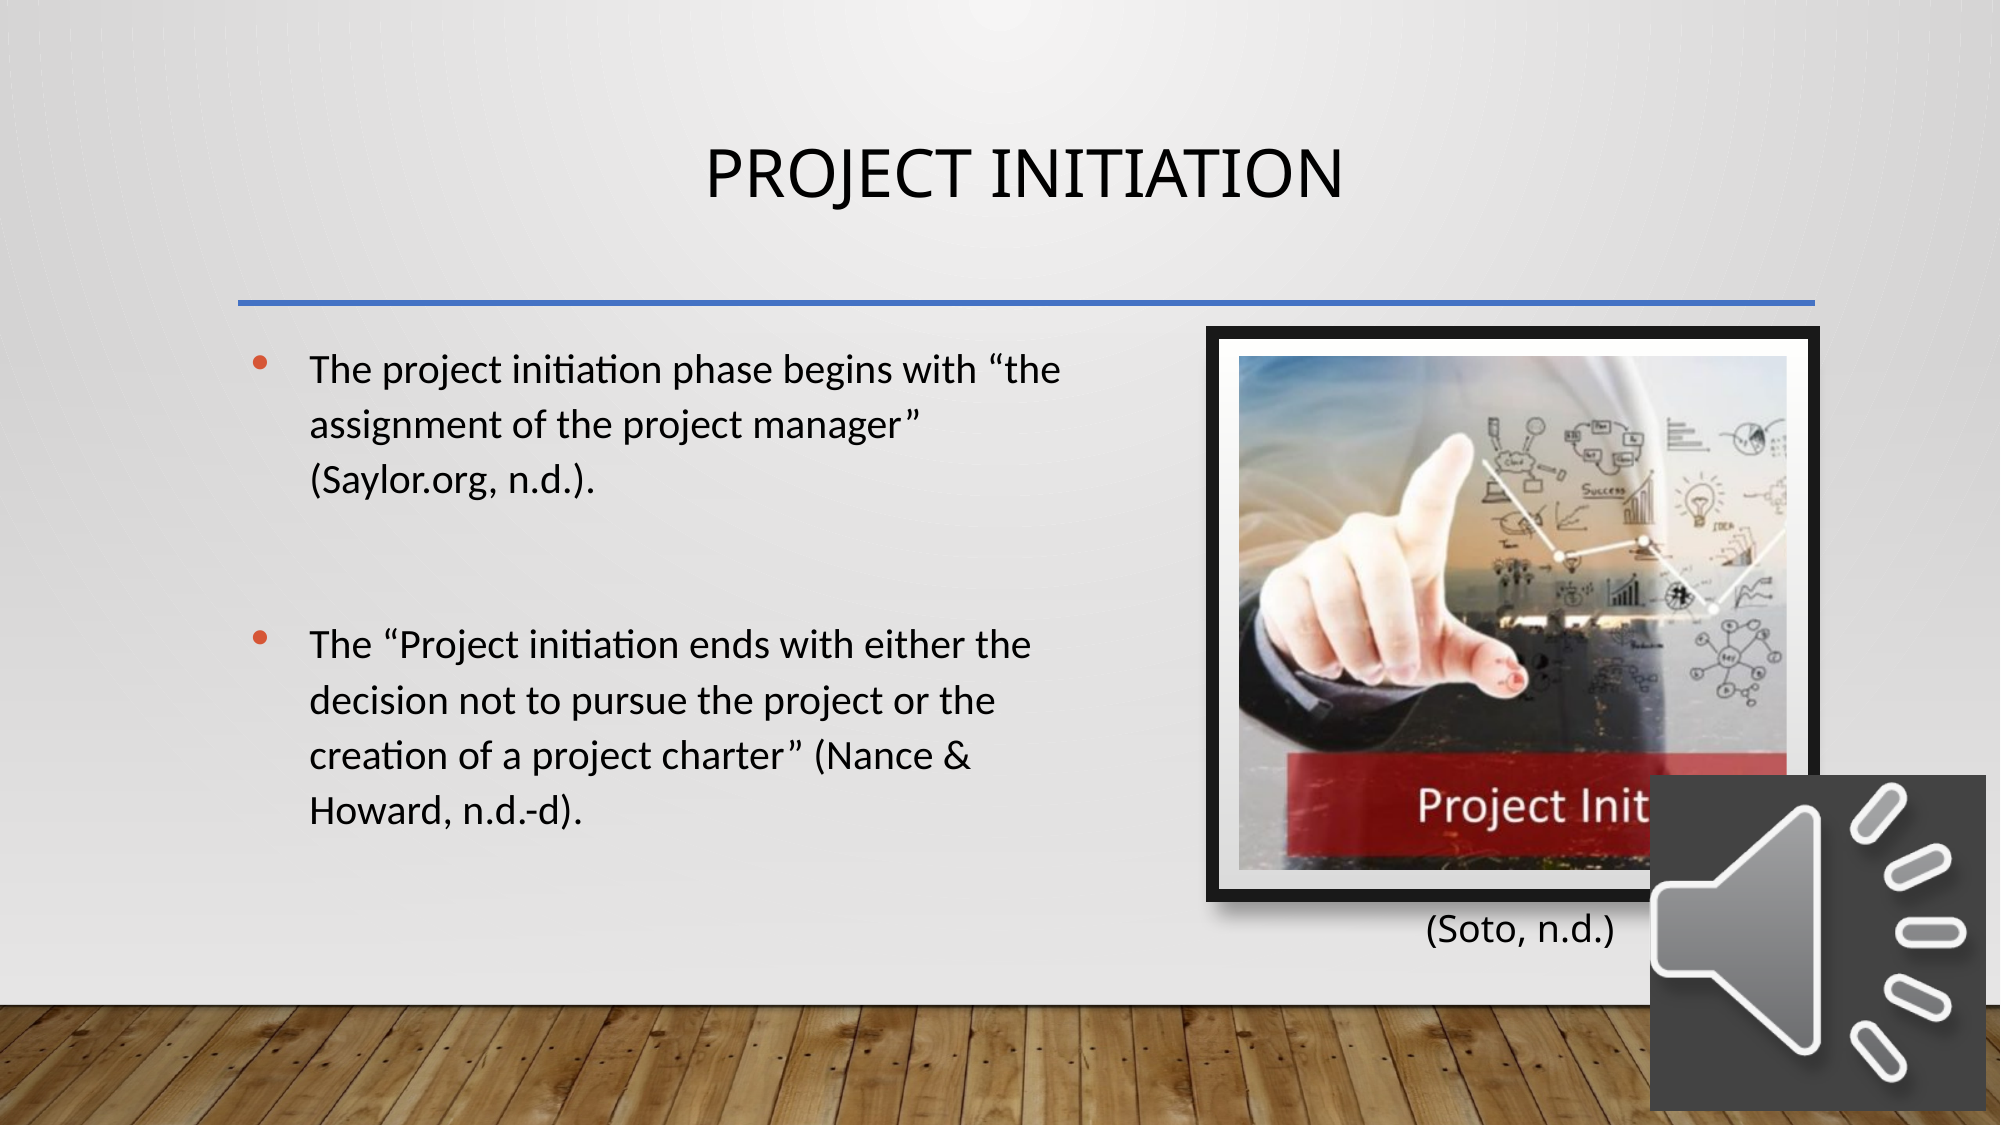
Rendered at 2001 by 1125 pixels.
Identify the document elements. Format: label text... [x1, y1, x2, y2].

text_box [1212, 329, 1815, 897]
text_box (Soto, n.d.) [1411, 897, 1647, 958]
title Project Initiation [238, 131, 1814, 305]
picture [0, 356, 2000, 1125]
list The project initiation phase begins with “the assignment of the project manager” (Saylor.org, n.d.). The “Project initiation ends with either the decision not to pursue the project or the creation of a project charter” (Nance & Howard, n.d.-d). [238, 329, 1130, 896]
